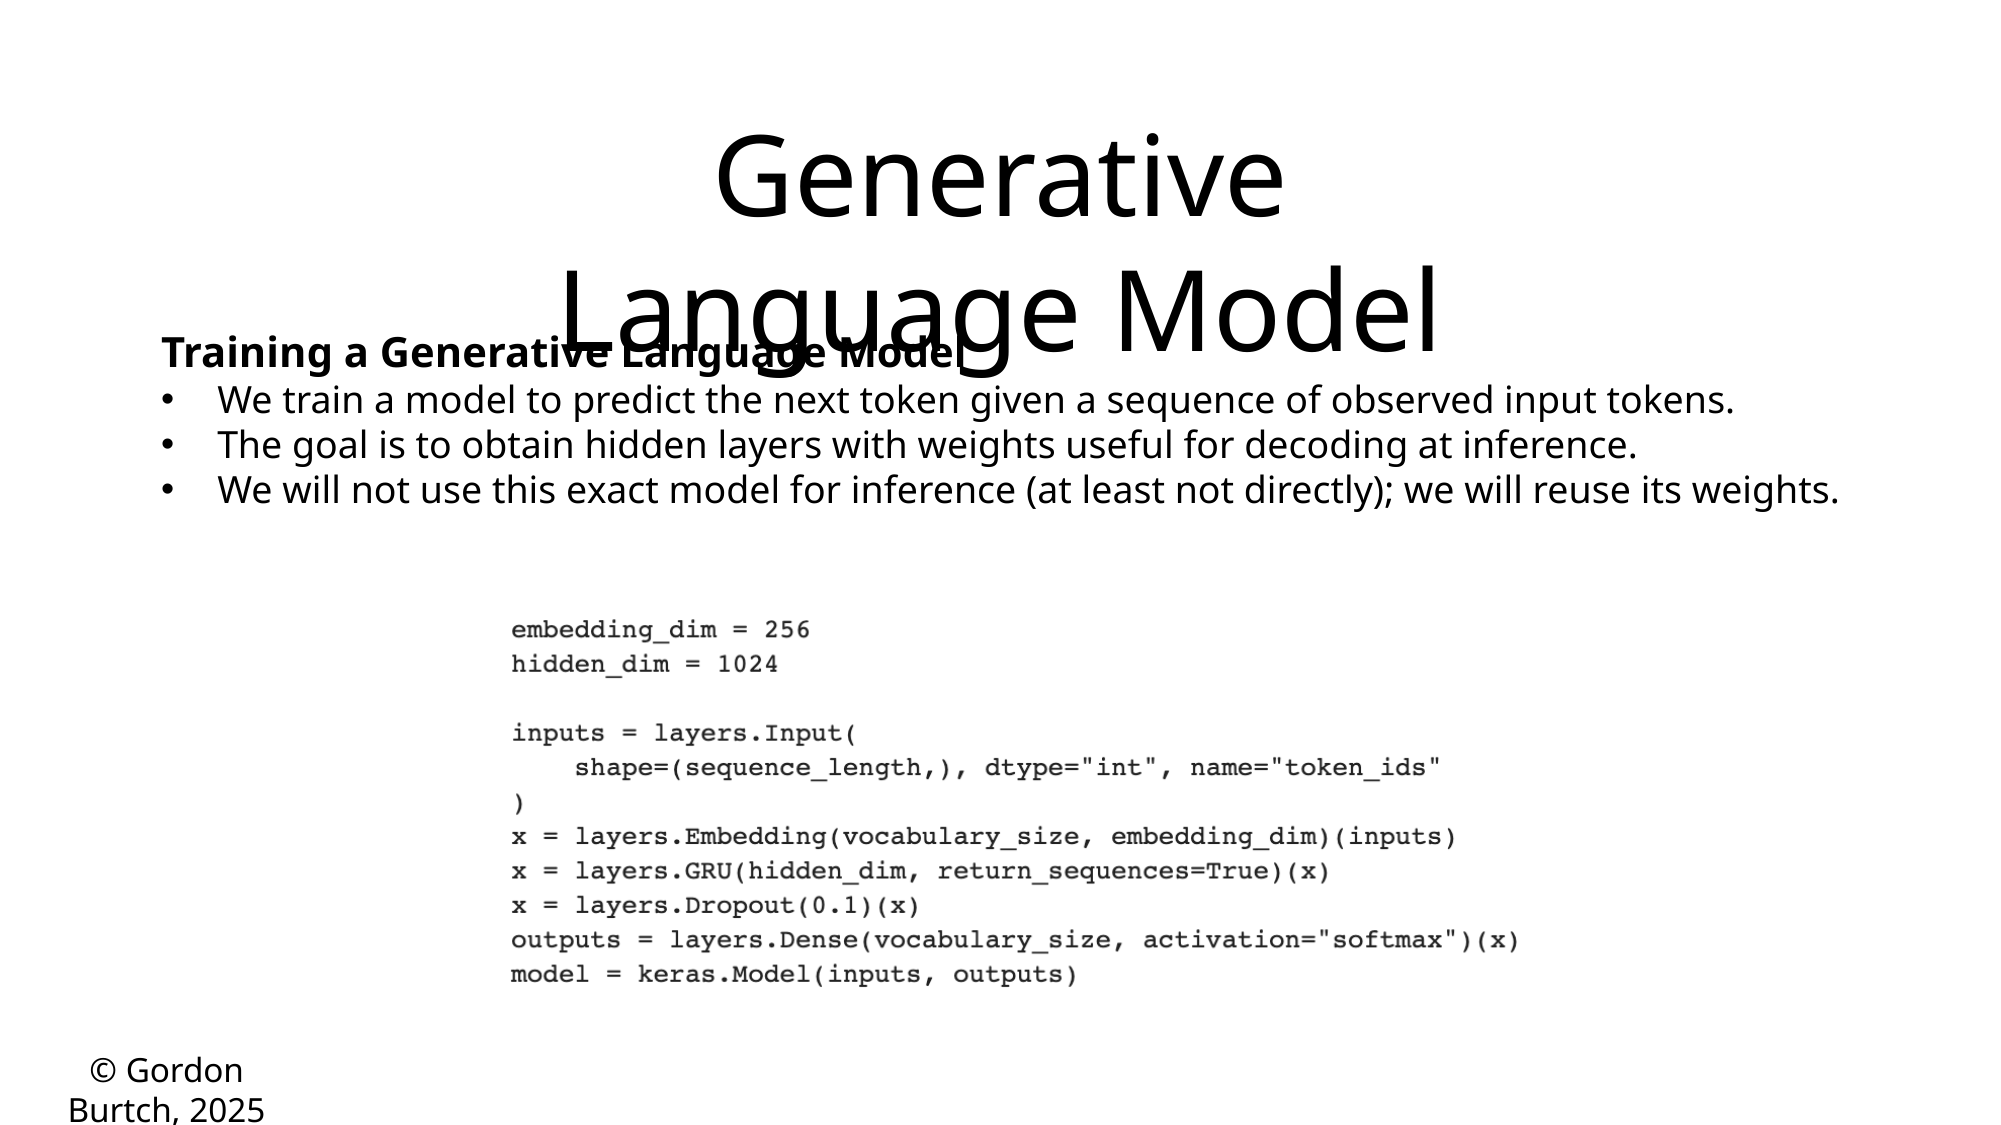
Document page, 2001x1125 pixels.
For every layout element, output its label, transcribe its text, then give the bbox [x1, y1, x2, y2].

text_box Training a Generative Language Model We train a model to predict the next token given a sequence of observed input tokens. The goal is to obtain hidden layers with weights useful for decoding at inference. We will not use this exact model for inference (at least not directly); we will reuse its weights. [145, 318, 1881, 609]
picture [499, 610, 1528, 994]
text_box Generative Language Model [470, 96, 1530, 318]
